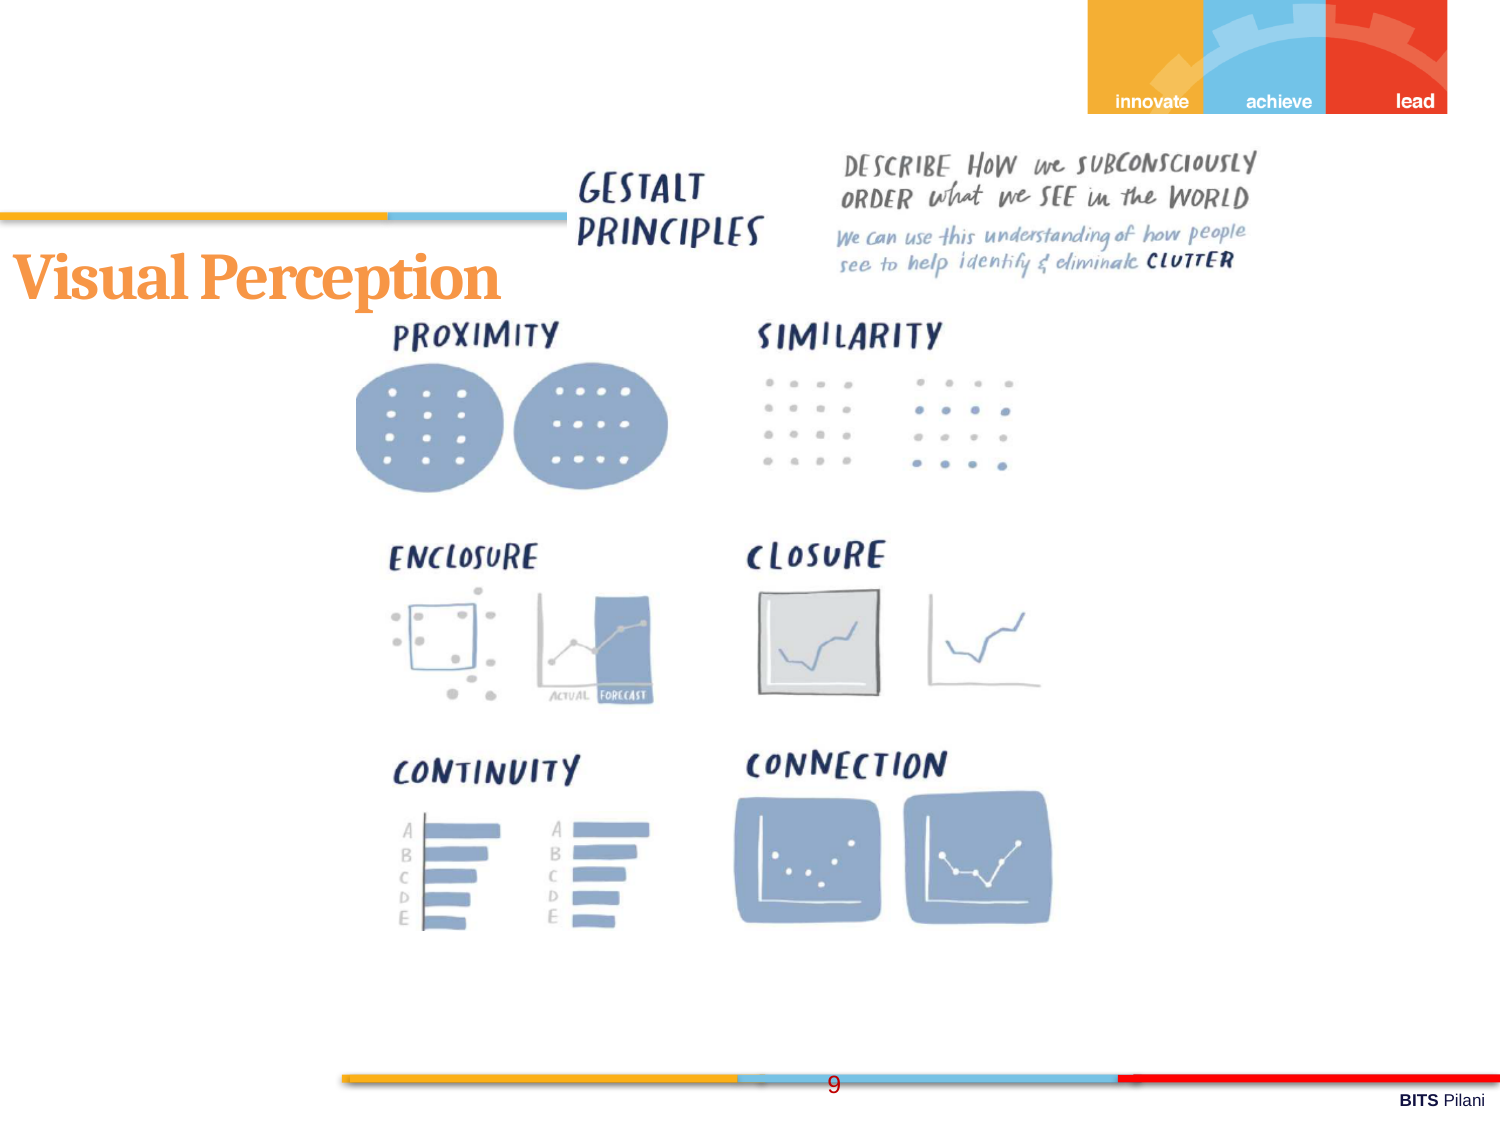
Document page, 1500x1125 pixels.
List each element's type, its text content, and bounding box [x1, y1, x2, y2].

list Visual Perception [0, 185, 777, 327]
slide_number 9 [506, 1053, 857, 1114]
picture [1087, 0, 1448, 114]
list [566, 140, 1290, 303]
picture [355, 318, 1136, 931]
